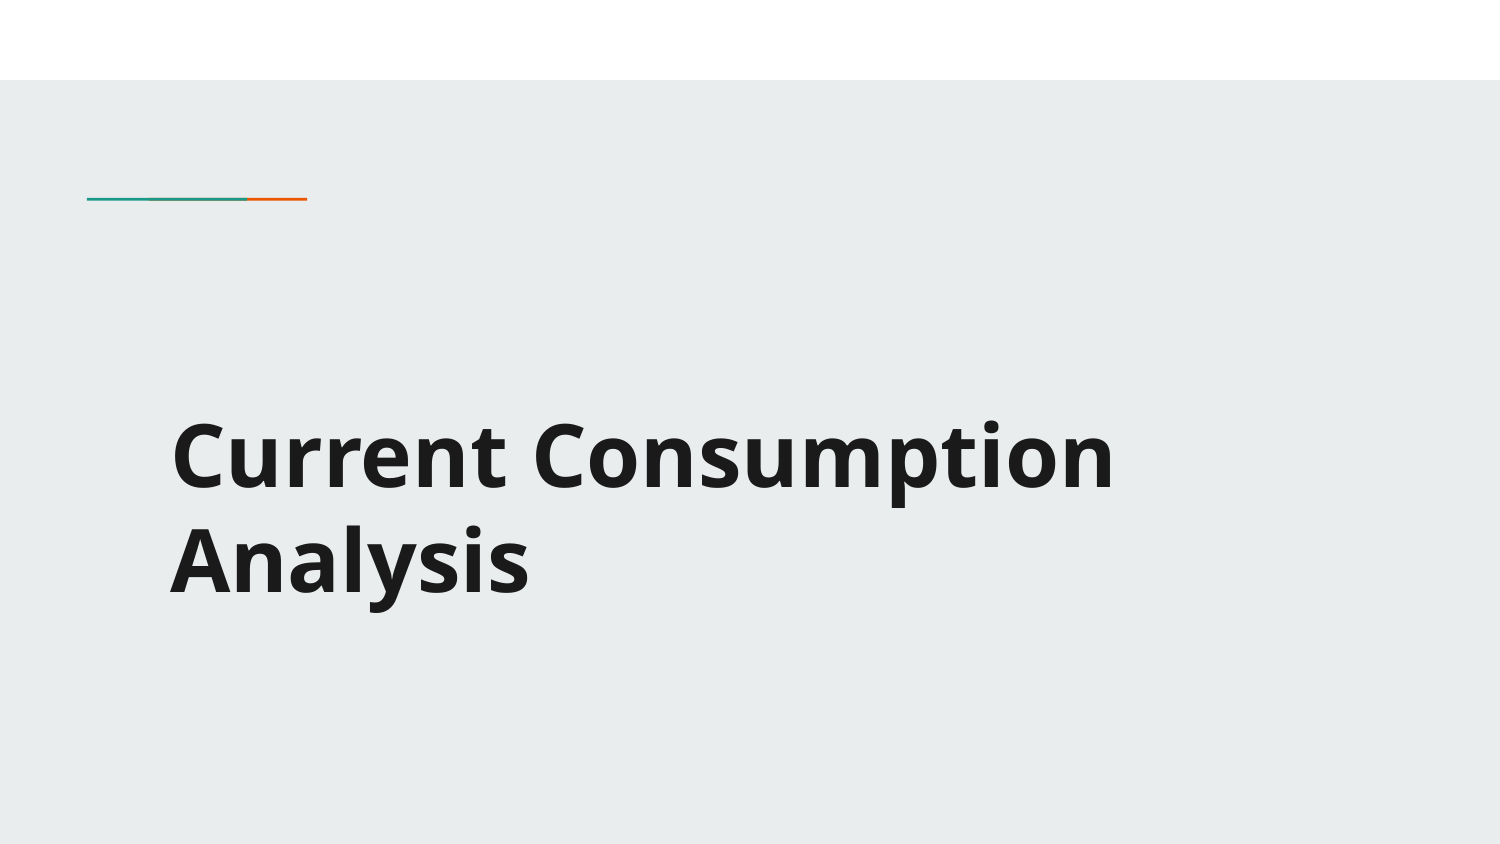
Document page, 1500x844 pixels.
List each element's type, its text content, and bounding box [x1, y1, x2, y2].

title Current Consumption Analysis [155, 385, 1417, 659]
text_box [196, 493, 588, 594]
